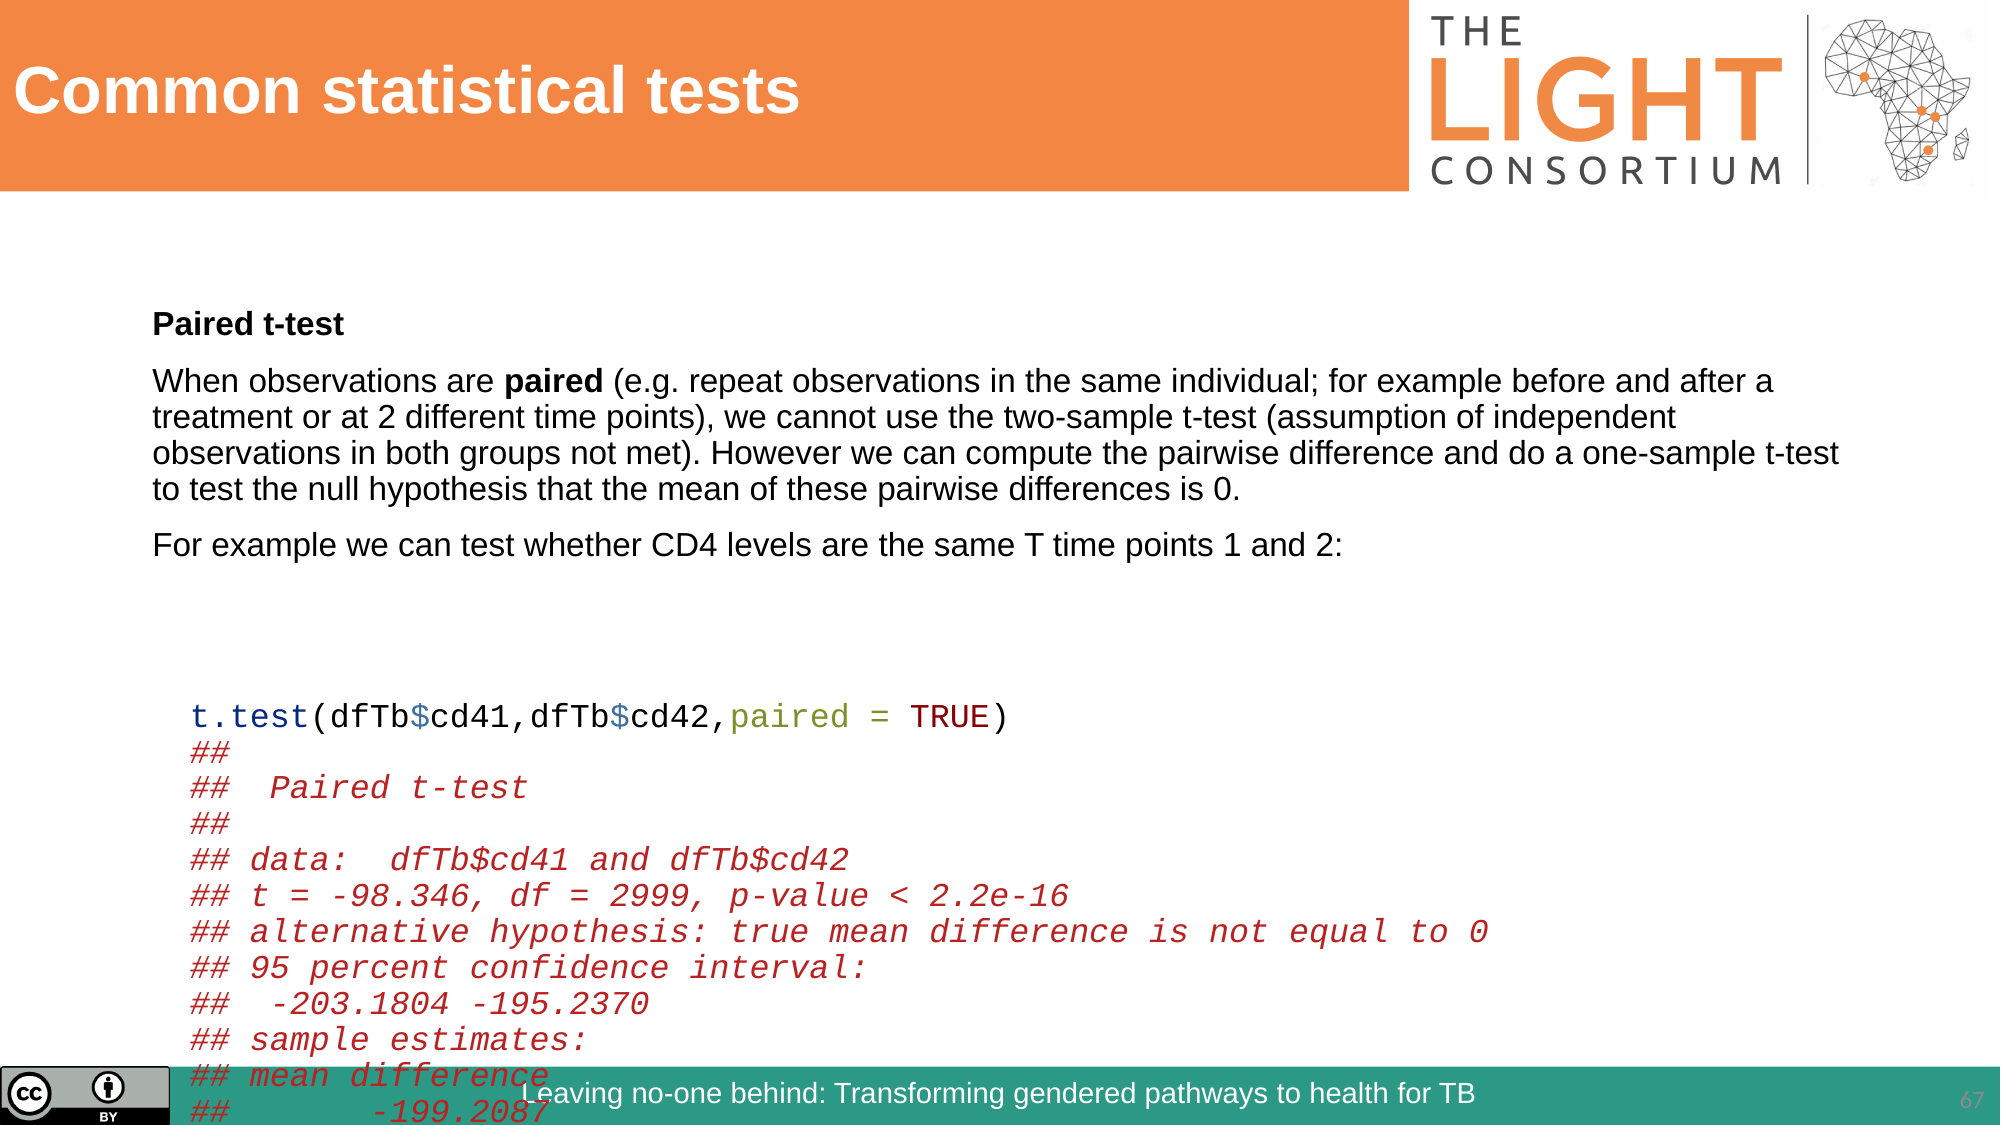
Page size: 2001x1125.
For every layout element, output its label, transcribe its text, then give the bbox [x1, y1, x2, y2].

slide_number 67 [1550, 1073, 2000, 1125]
picture [1409, 0, 1989, 201]
picture [0, 1066, 170, 1125]
title Common statistical tests [0, 0, 1410, 192]
list Paired t-test When observations are paired (e.g. repeat observations in the same individual; for example before and after a treatment or at 2 different time points), we cannot use the two-sample t-test (assumption of independent observations in both groups not met). However we can compute the pairwise difference and do a one-sample t-test to test the null hypothesis that the mean of these pairwise differences is 0. For example we can test whether CD4 levels are the same T time points 1 and 2: t.test(dfTb$cd41,dfTb$cd42,paired = TRUE) ## ## Paired t-test ## ## data: dfTb$cd41 and dfTb$cd42 ## t = -98.346, df = 2999, p-value < 2.2e-16 ## alternative hypothesis: true mean difference is not equal to 0 ## 95 percent confidence interval: ## -203.1804 -195.2370 ## sample estimates: ## mean difference ## -199.2087 [137, 299, 1863, 1066]
